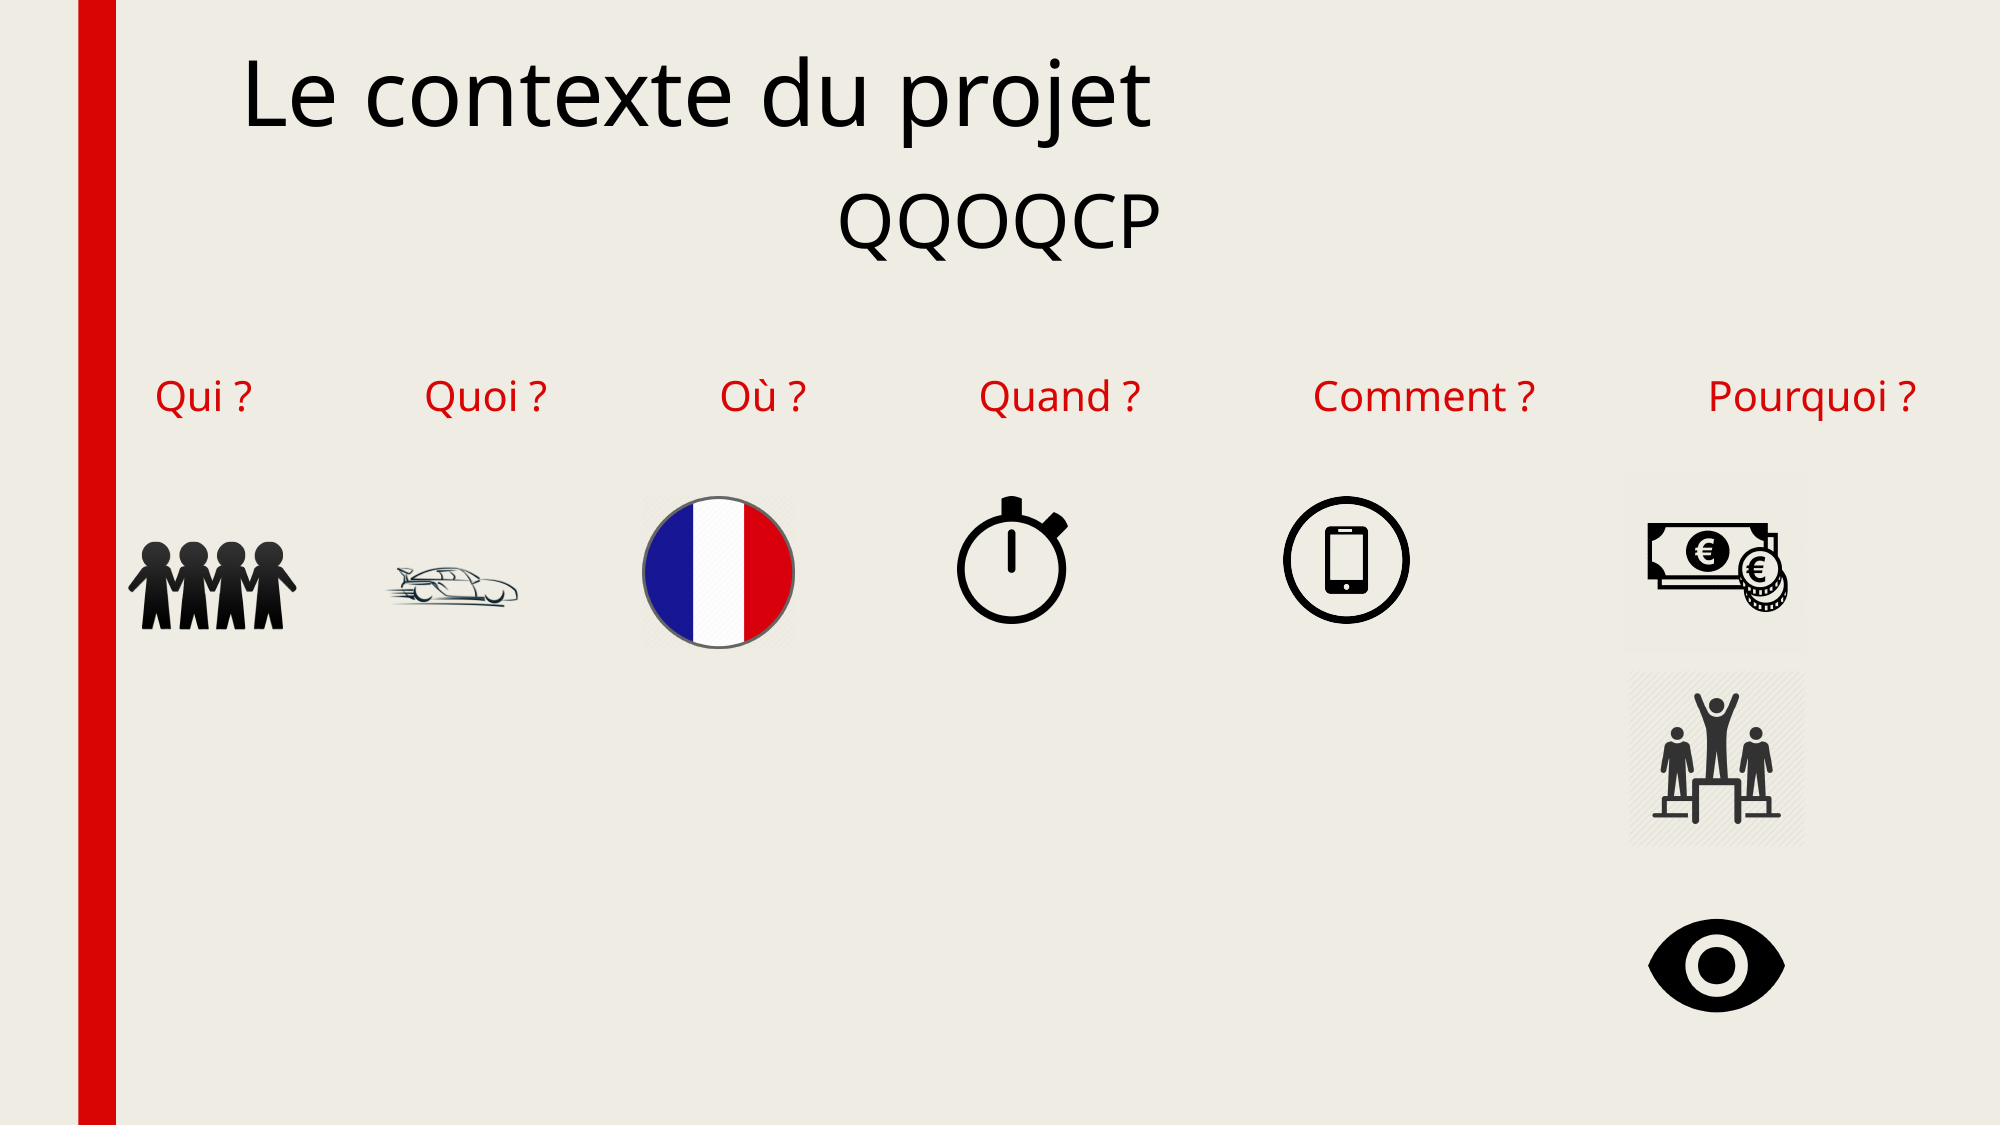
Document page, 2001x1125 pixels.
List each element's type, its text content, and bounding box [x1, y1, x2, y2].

title Le contexte du projet [225, 40, 1800, 163]
picture [1627, 669, 1806, 848]
picture [1624, 472, 1806, 653]
picture [1283, 496, 1410, 624]
text_box QQOQCP [566, 177, 1433, 299]
picture [1648, 897, 1785, 1034]
list Qui ? Quoi ? Où ? Quand ? Comment ? Pourquoi ? [139, 366, 1970, 1084]
picture [642, 496, 795, 649]
picture [957, 496, 1068, 624]
picture [374, 496, 527, 663]
picture [122, 496, 300, 674]
